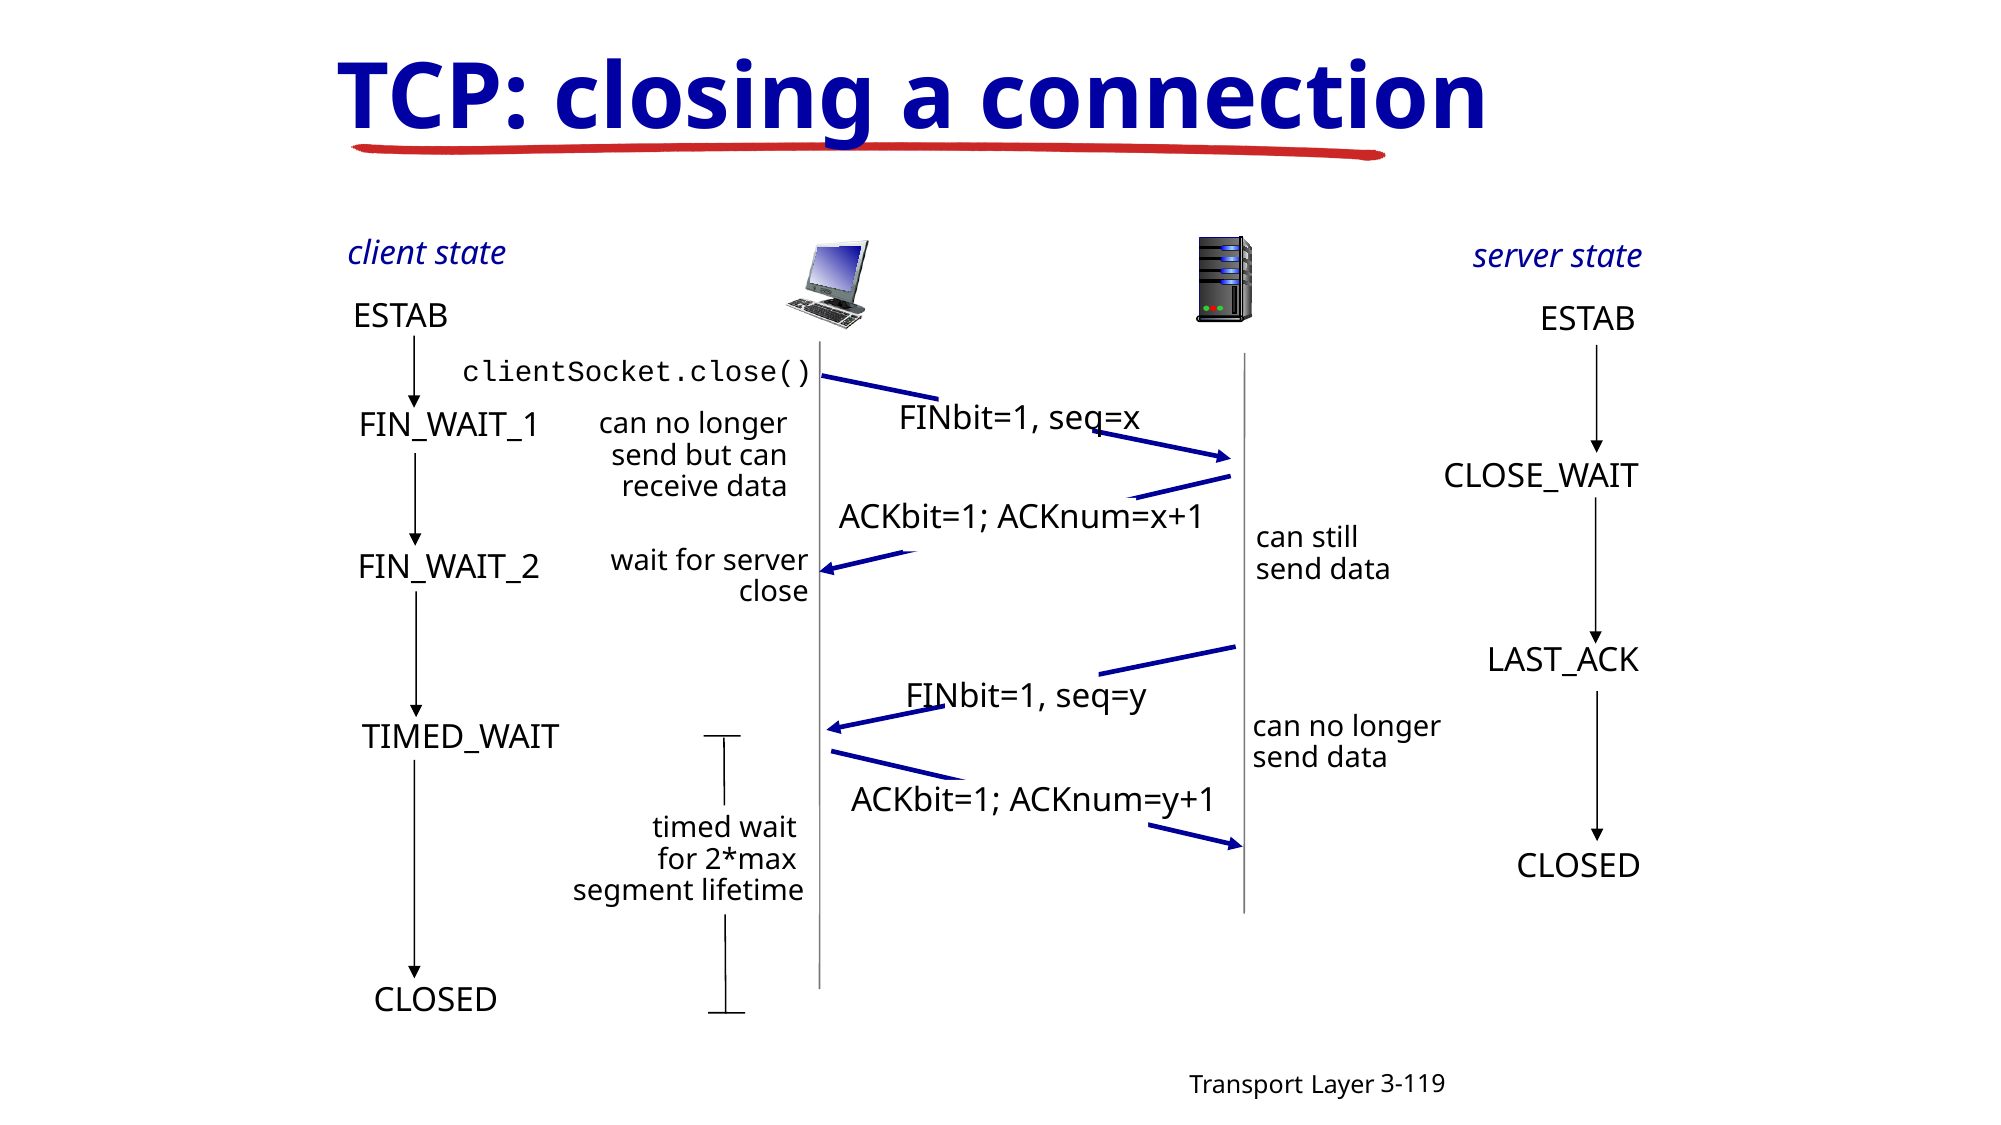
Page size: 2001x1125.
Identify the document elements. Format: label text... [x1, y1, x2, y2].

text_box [831, 750, 1243, 847]
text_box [1196, 237, 1253, 322]
text_box ESTAB [1525, 290, 1651, 344]
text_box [592, 475, 1402, 617]
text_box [339, 453, 559, 594]
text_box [346, 591, 576, 763]
text_box server state [1458, 227, 1658, 322]
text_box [826, 634, 1236, 730]
text_box client state [332, 224, 522, 319]
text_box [765, 236, 871, 336]
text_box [360, 735, 811, 1026]
footer Transport Layer [914, 1057, 1390, 1105]
text_box ESTAB [338, 287, 464, 342]
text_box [447, 344, 1231, 511]
title TCP: closing a connection [321, 39, 1597, 159]
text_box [1427, 344, 1656, 503]
slide_number 3-119 [1365, 1060, 1477, 1106]
picture [347, 137, 1398, 166]
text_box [1243, 497, 1655, 782]
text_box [340, 335, 560, 451]
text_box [1503, 691, 1655, 892]
